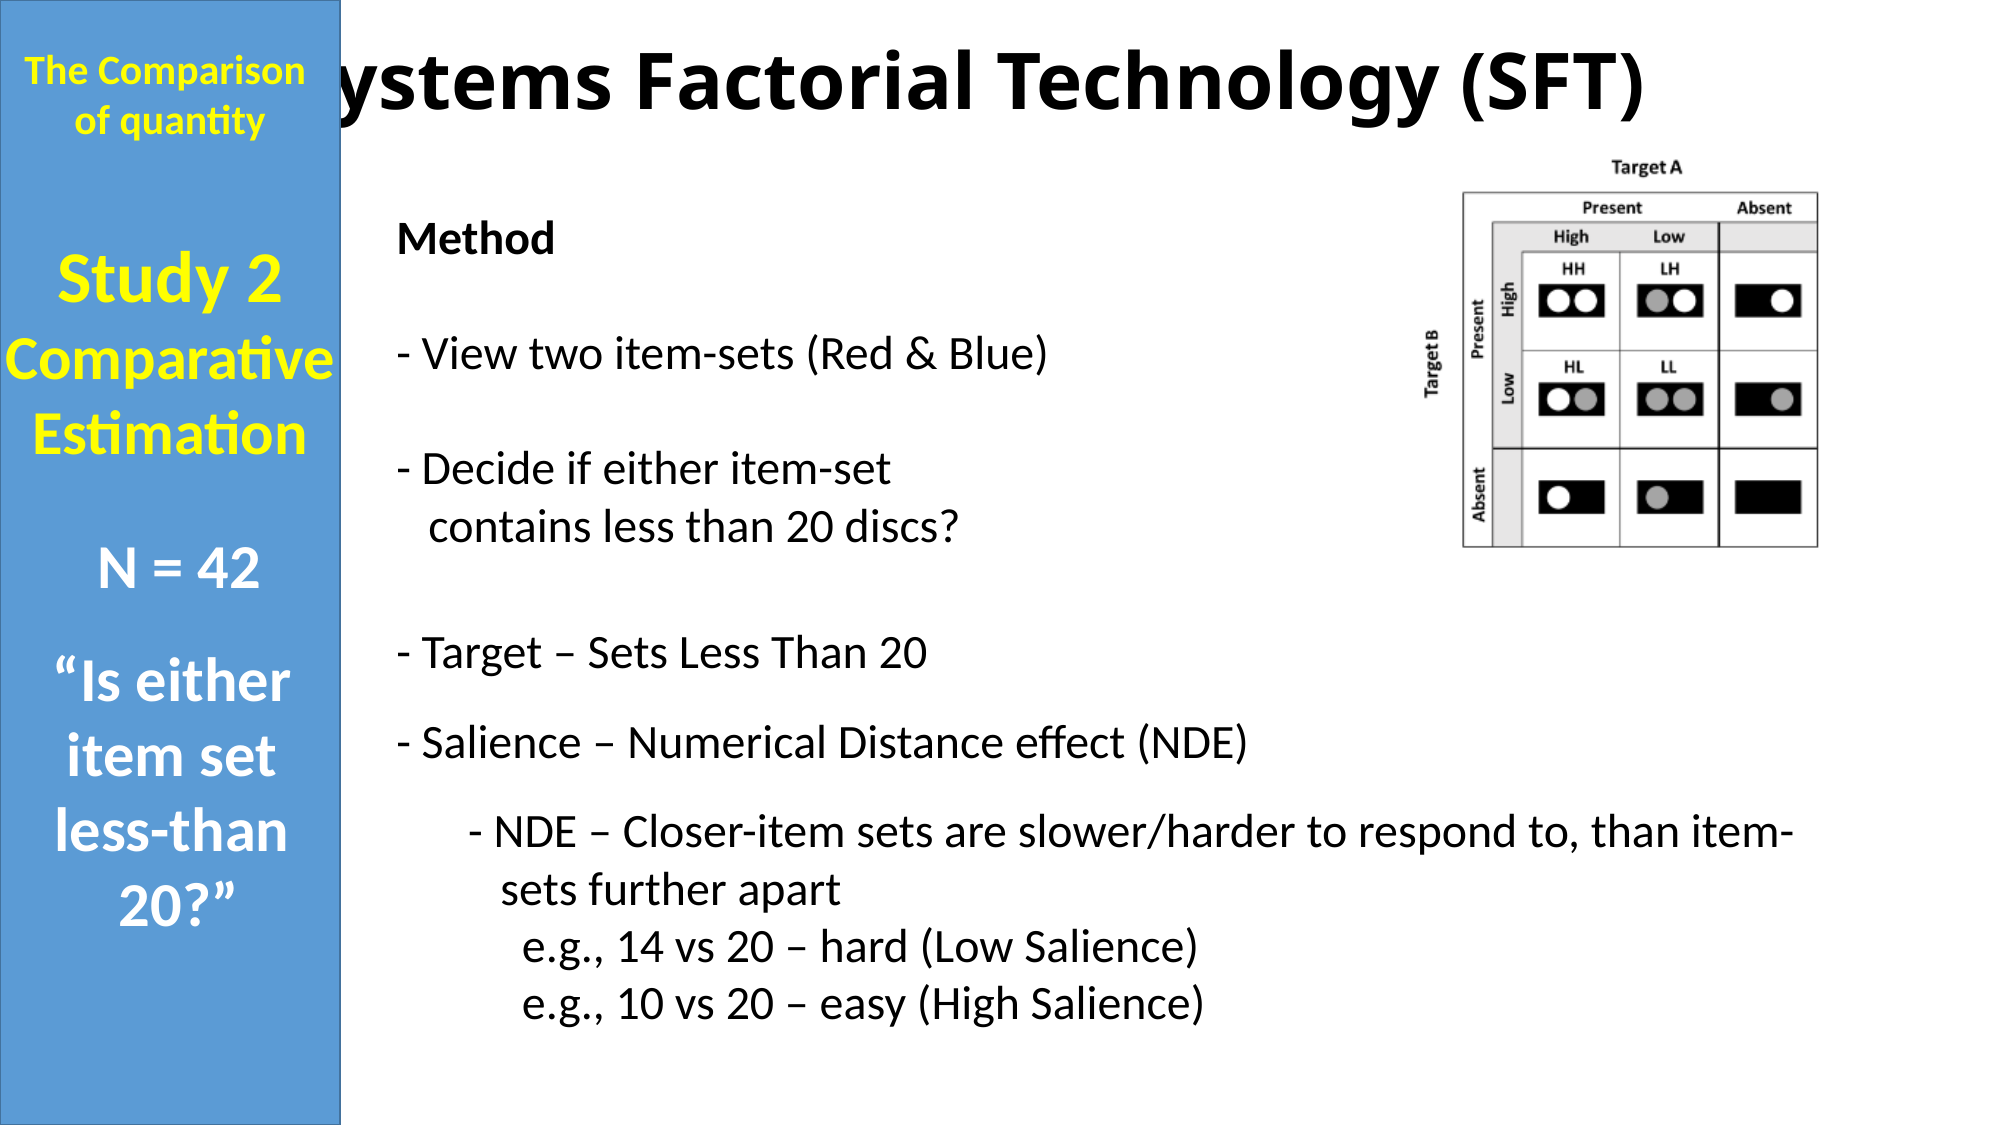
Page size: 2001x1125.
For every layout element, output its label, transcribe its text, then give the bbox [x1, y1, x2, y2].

text_box [0, 0, 341, 143]
text_box The Comparison of quantity [9, 35, 331, 143]
title Systems Factorial Technology (SFT) [341, 13, 1700, 134]
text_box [0, 143, 1848, 1125]
